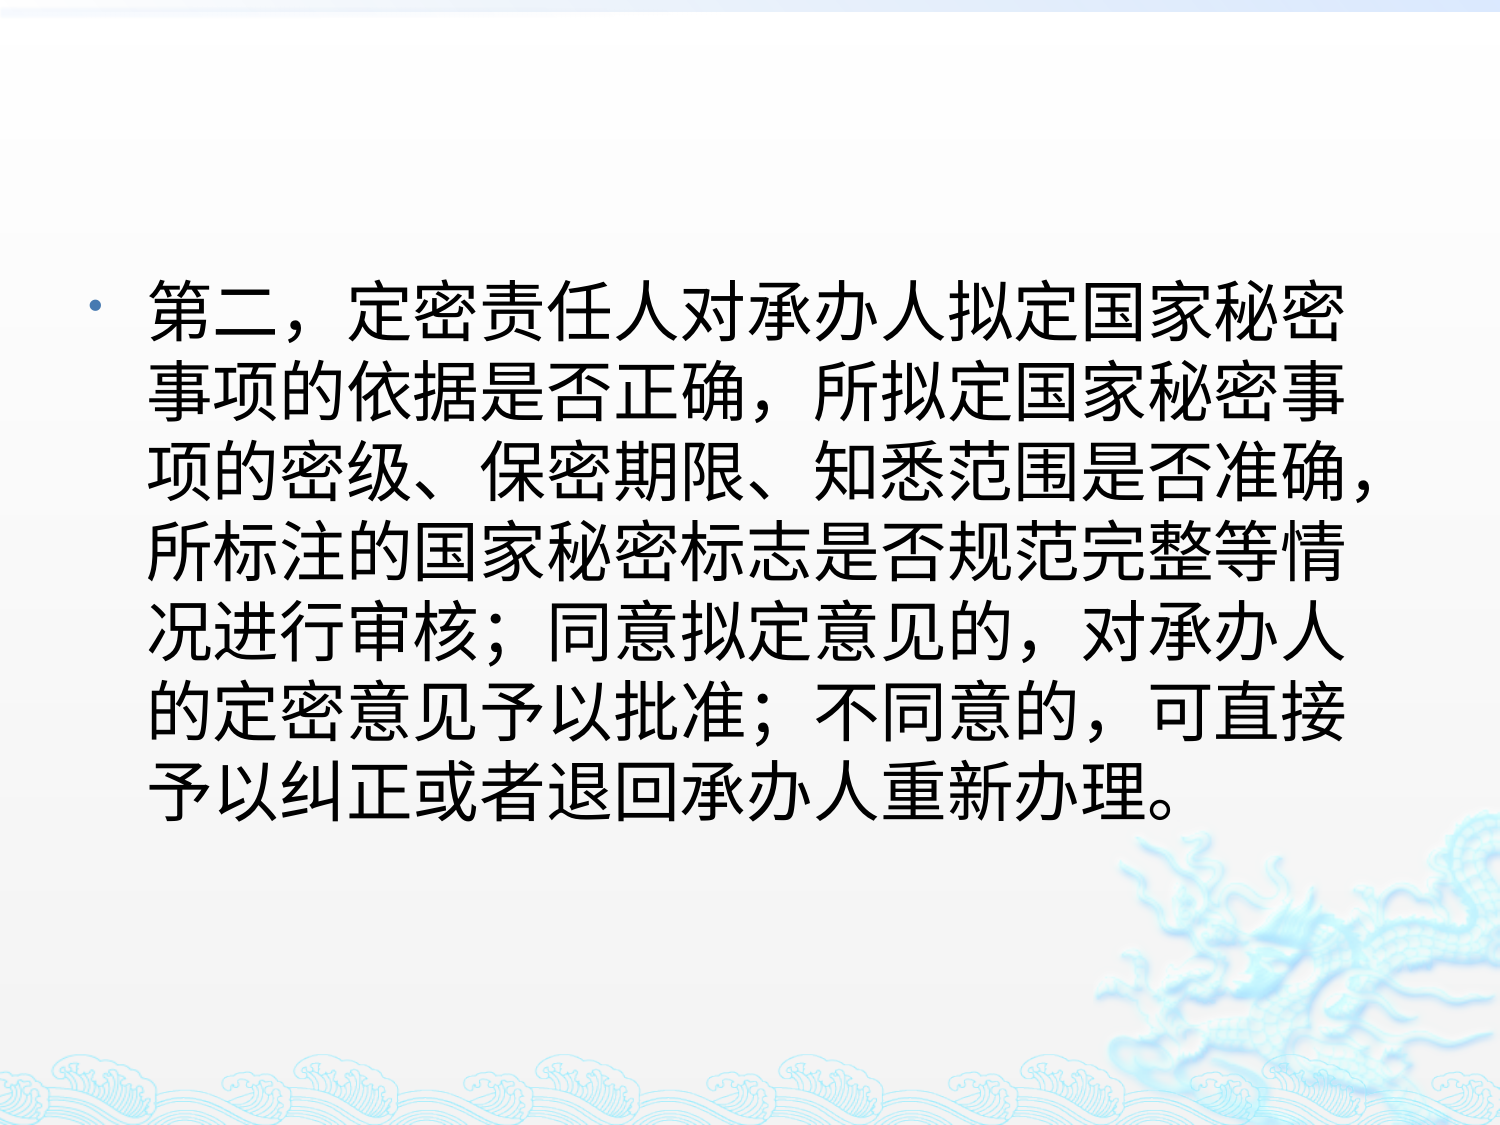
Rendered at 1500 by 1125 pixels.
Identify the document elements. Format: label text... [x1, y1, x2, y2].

list 第二，定密责任人对承办人拟定国家秘密事项的依据是否正确，所拟定国家秘密事项的密级、保密期限、知悉范围是否准确，所标注的国家秘密标志是否规范完整等情况进行审核；同意拟定意见的，对承办人的定密意见予以批准；不同意的，可直接予以纠正或者退回承办人重新办理。 [75, 262, 1425, 1005]
